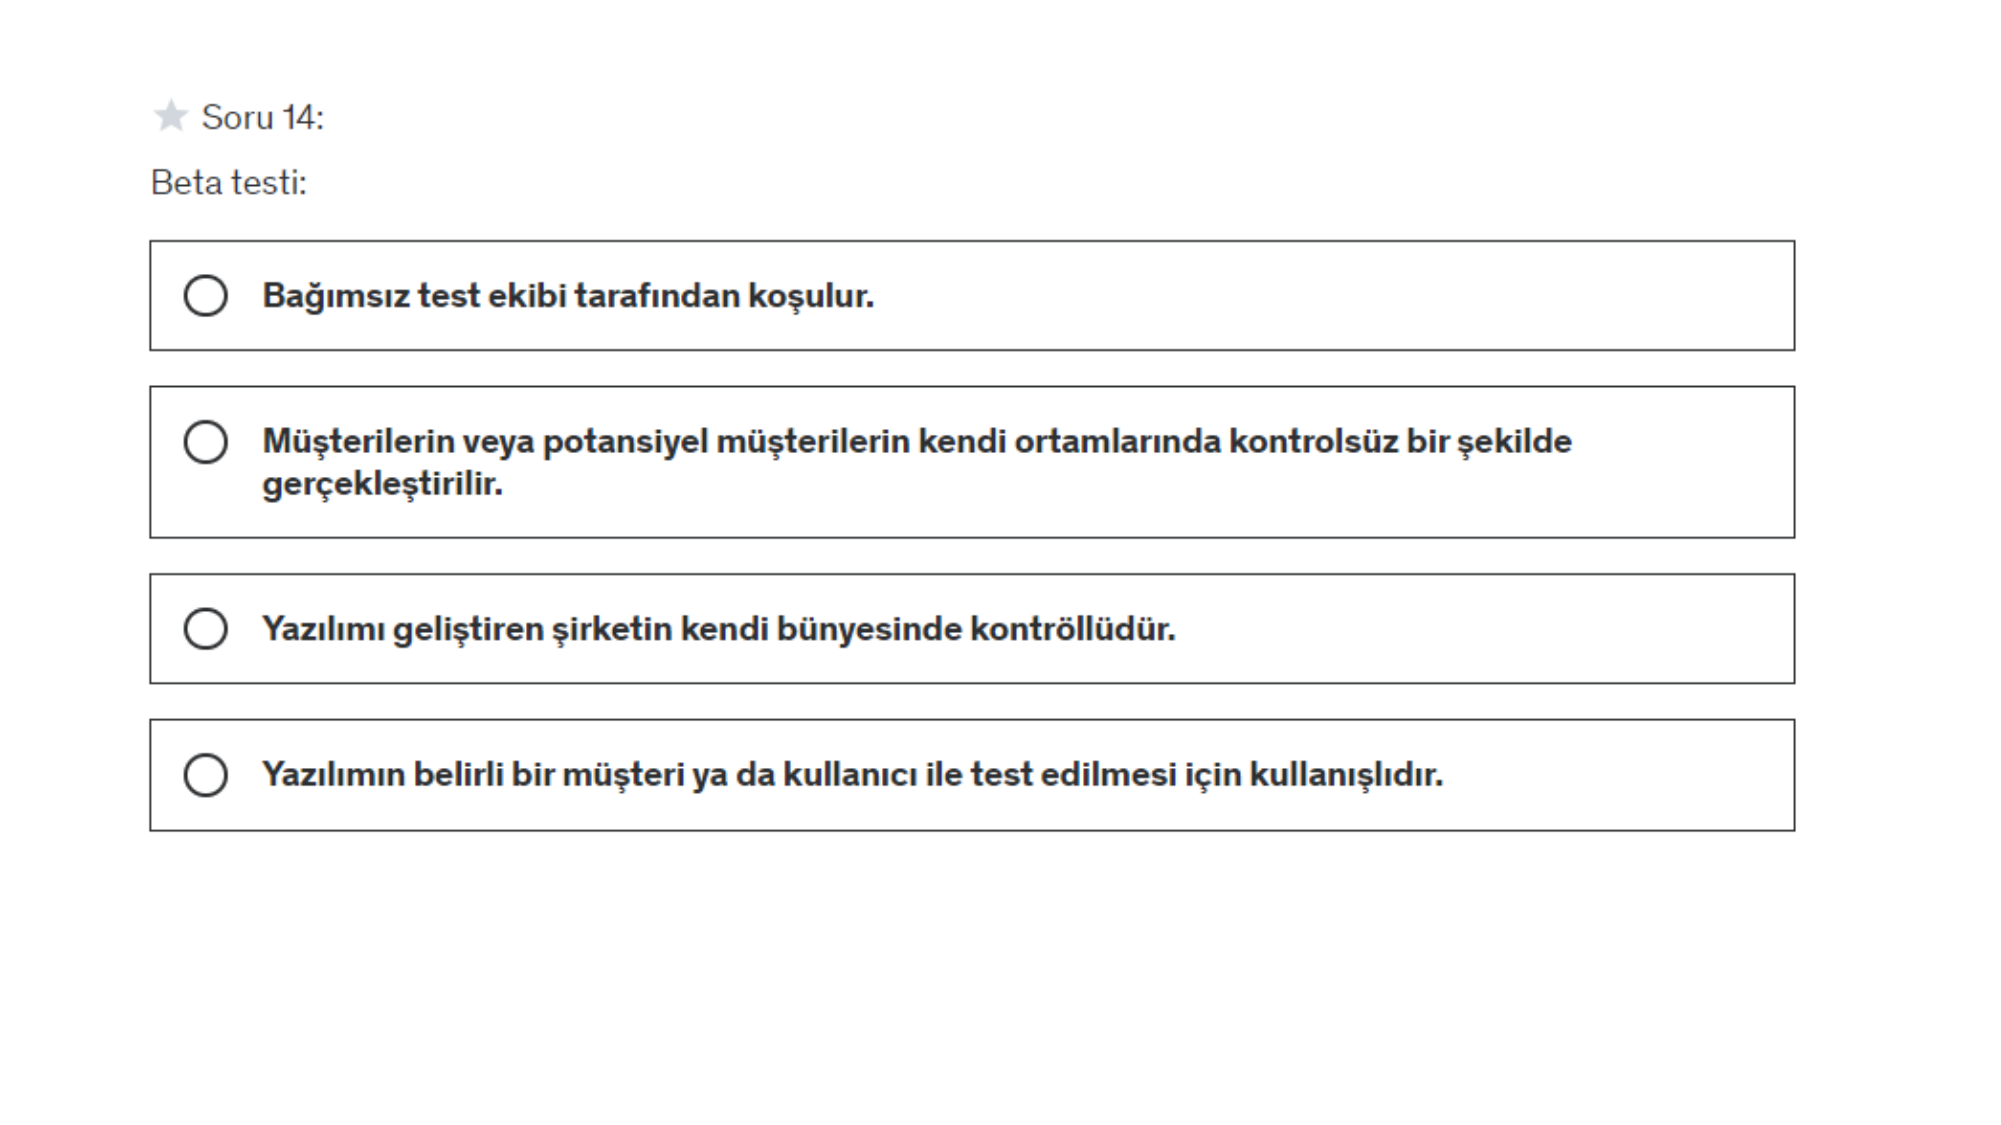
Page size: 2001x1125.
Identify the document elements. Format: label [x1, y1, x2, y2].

list [123, 95, 1819, 857]
